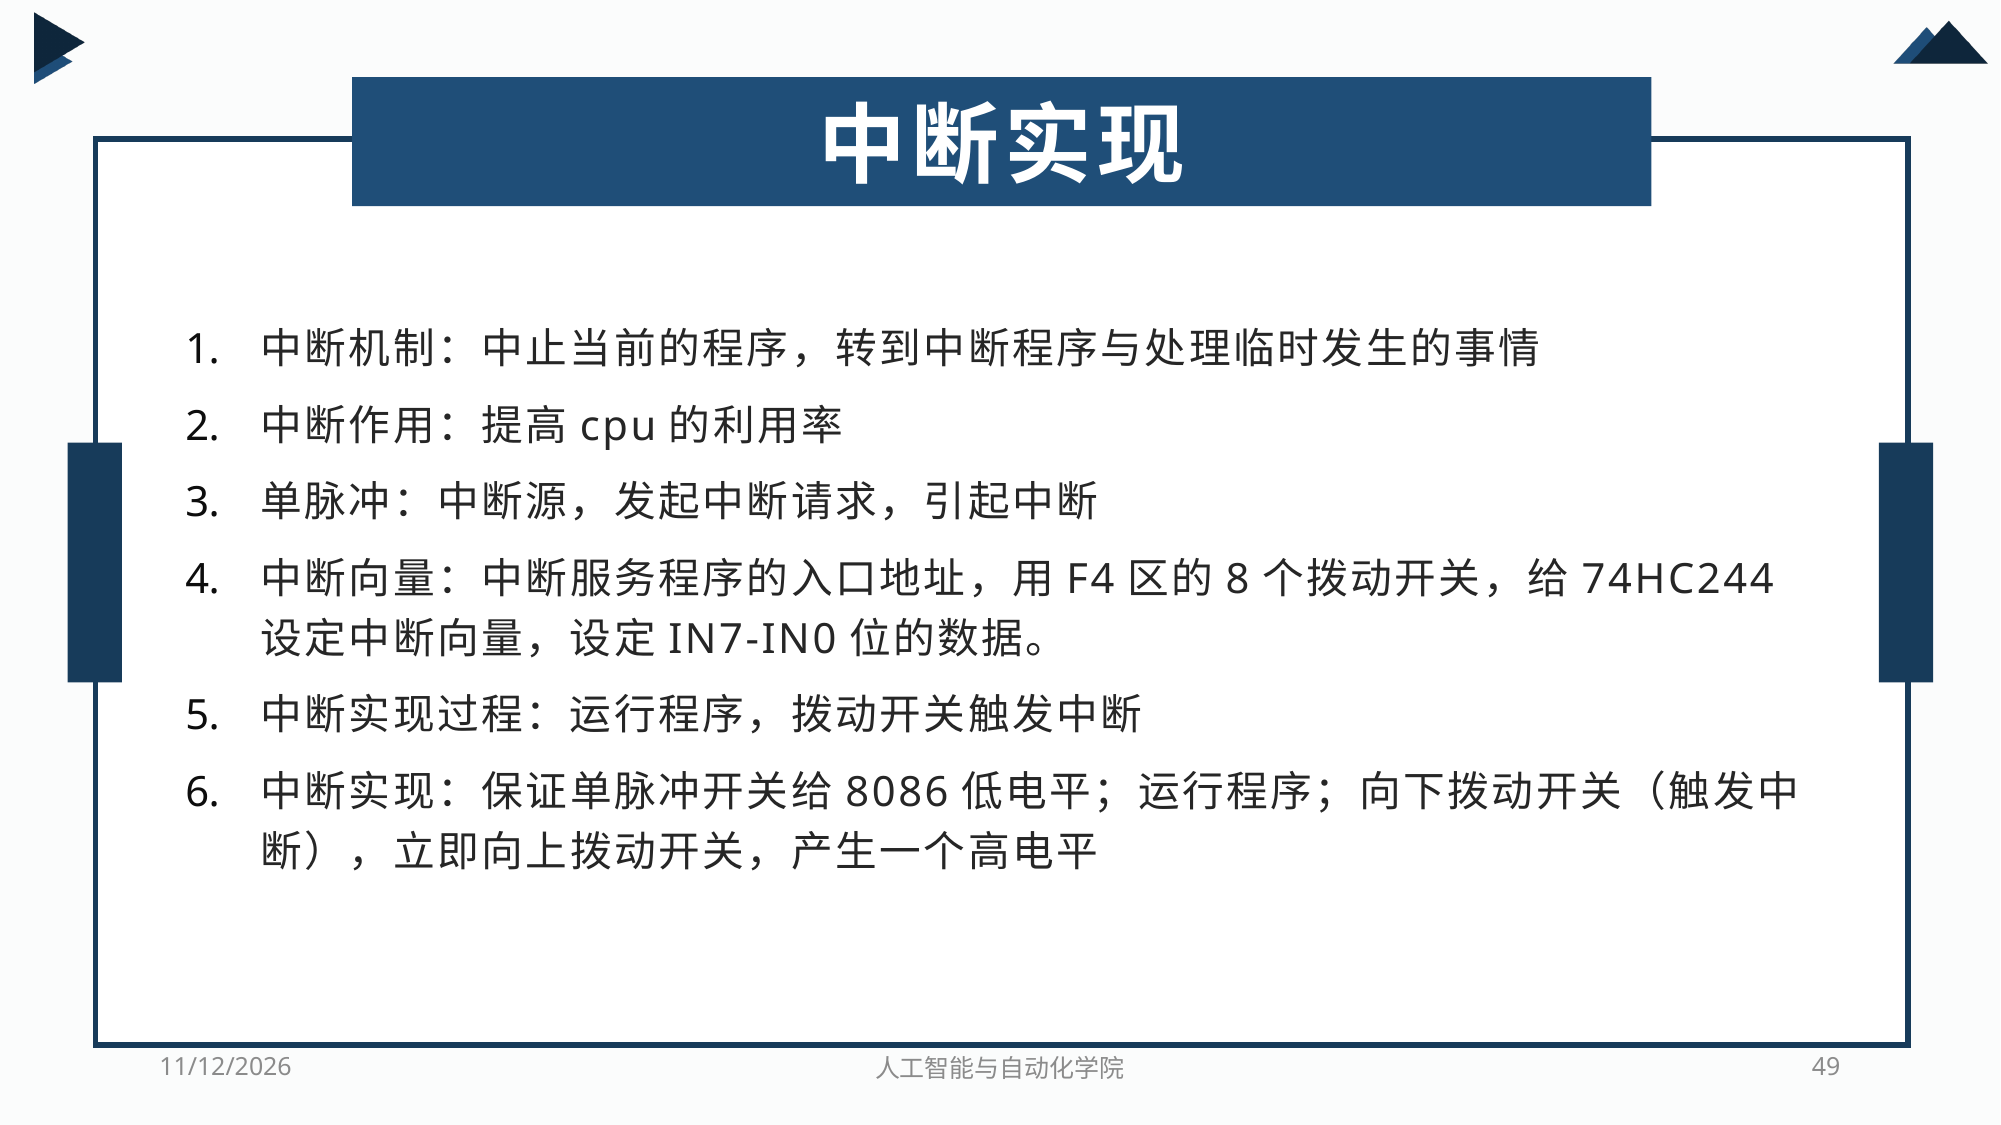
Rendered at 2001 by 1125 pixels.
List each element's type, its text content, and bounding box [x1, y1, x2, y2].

text_box 中断实现 [352, 76, 1652, 207]
text_box [1412, 1041, 1856, 1094]
text_box [67, 442, 123, 683]
picture [0, 0, 119, 97]
text_box 中断机制：中止当前的程序，转到中断程序与处理临时发生的事情 中断作用：提高cpu的利用率 单脉冲：中断源，发起中断请求，引起中断 中断向量：中断服务程序的入口地址，用F4区的8个拨动开关，给74HC244设定中断向量，设定IN7-IN0位的数据。 中断实现过程：运行程序，拨动开关触发中断 中断实现：保证单脉冲开关给8086低电平；运行程序；向下拨动开关（触发中断），立即向上拨动开关，产生一个高电平 [170, 291, 1830, 896]
picture [1881, 0, 2000, 85]
text_box [1878, 442, 1934, 683]
text_box [94, 138, 1909, 1046]
text_box 人工智能与自动化学院 [675, 1041, 1325, 1094]
text_box [144, 1041, 588, 1094]
